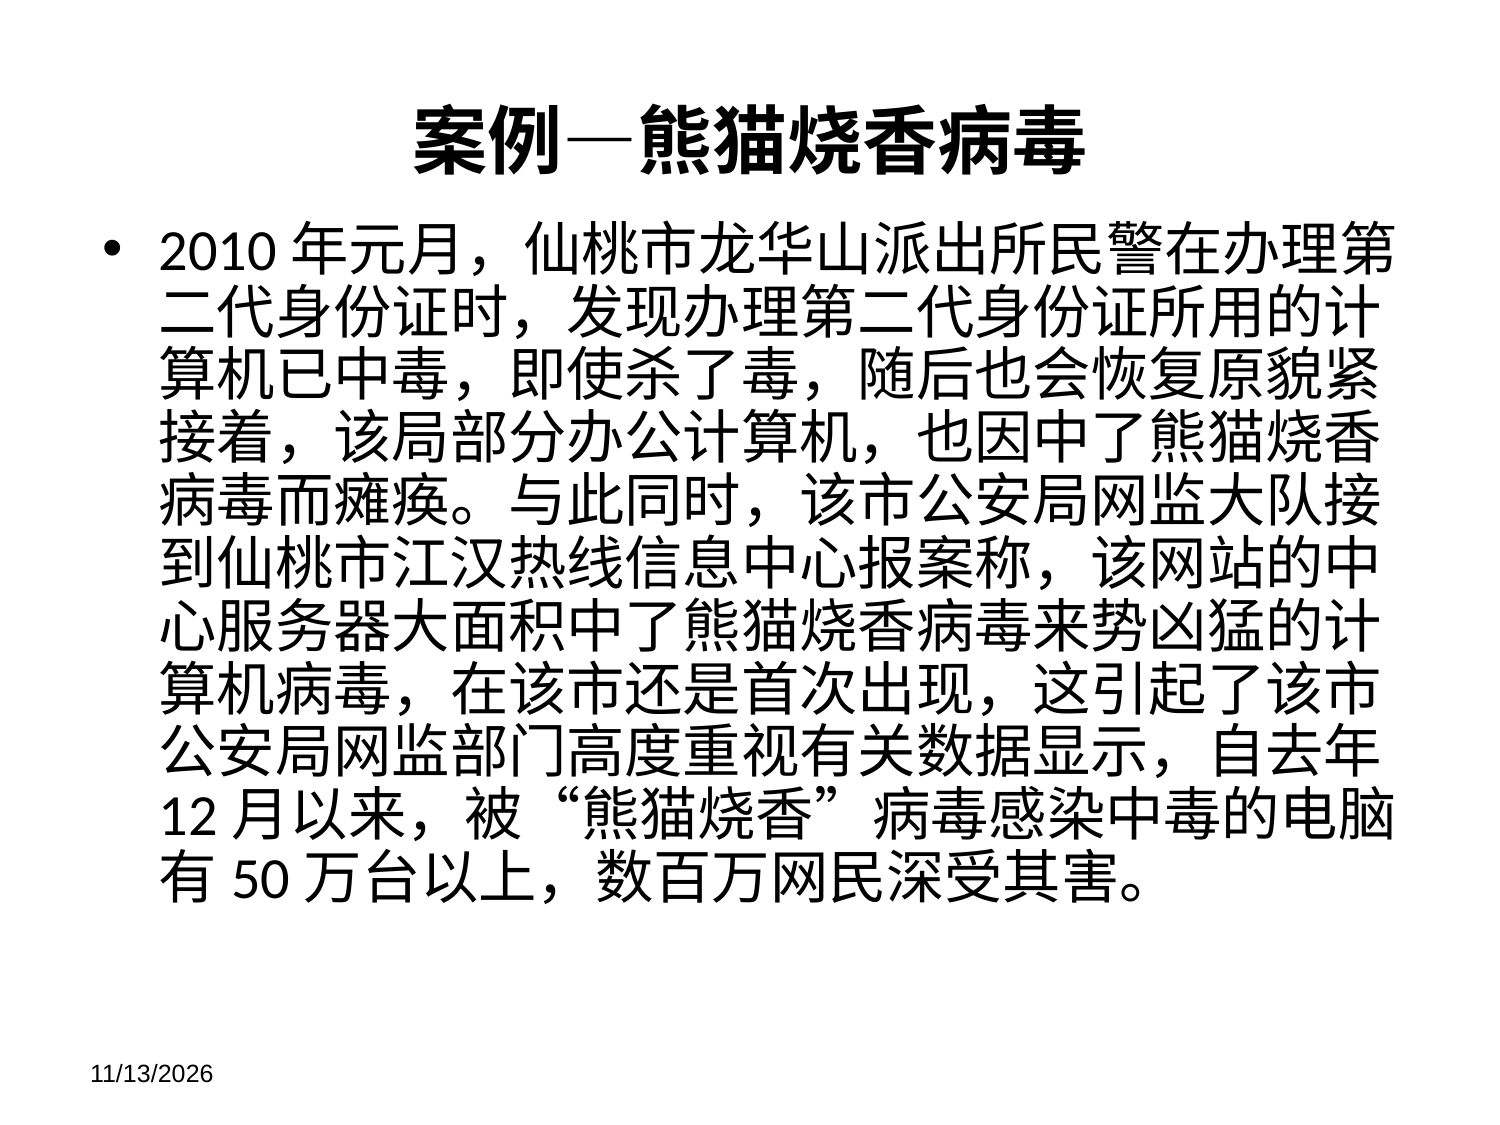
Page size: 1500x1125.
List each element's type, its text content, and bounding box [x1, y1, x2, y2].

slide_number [75, 1042, 425, 1103]
list 2010年元月，仙桃市龙华山派出所民警在办理第二代身份证时，发现办理第二代身份证所用的计算机已中毒，即使杀了毒，随后也会恢复原貌紧接着，该局部分办公计算机，也因中了熊猫烧香病毒而瘫痪。与此同时，该市公安局网监大队接到仙桃市江汉热线信息中心报案称，该网站的中心服务器大面积中了熊猫烧香病毒来势凶猛的计算机病毒，在该市还是首次出现，这引起了该市公安局网监部门高度重视有关数据显示，自去年12月以来，被“熊猫烧香”病毒感染中毒的电脑有50万台以上，数百万网民深受其害。 [87, 212, 1425, 1038]
title 案例—熊猫烧香病毒 [75, 45, 1425, 233]
